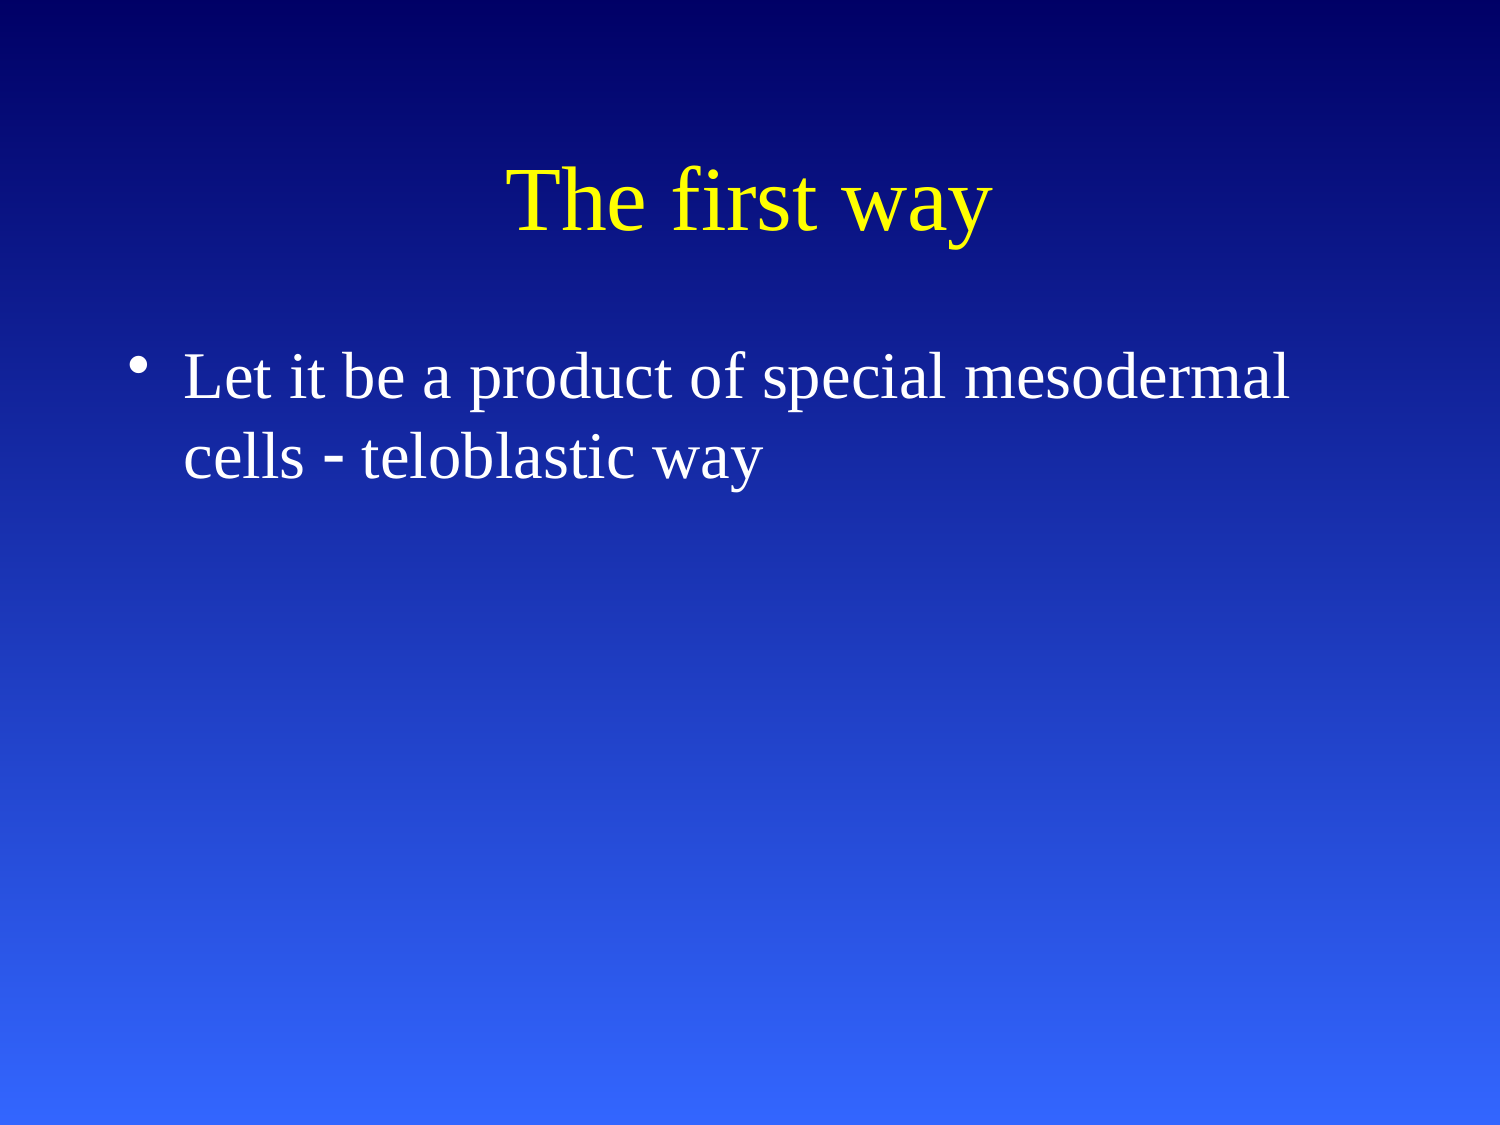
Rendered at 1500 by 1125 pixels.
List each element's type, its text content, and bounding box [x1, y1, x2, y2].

title The first way [112, 99, 1388, 288]
list Let it be a product of special mesodermal cells  teloblastic way [112, 324, 1388, 1001]
